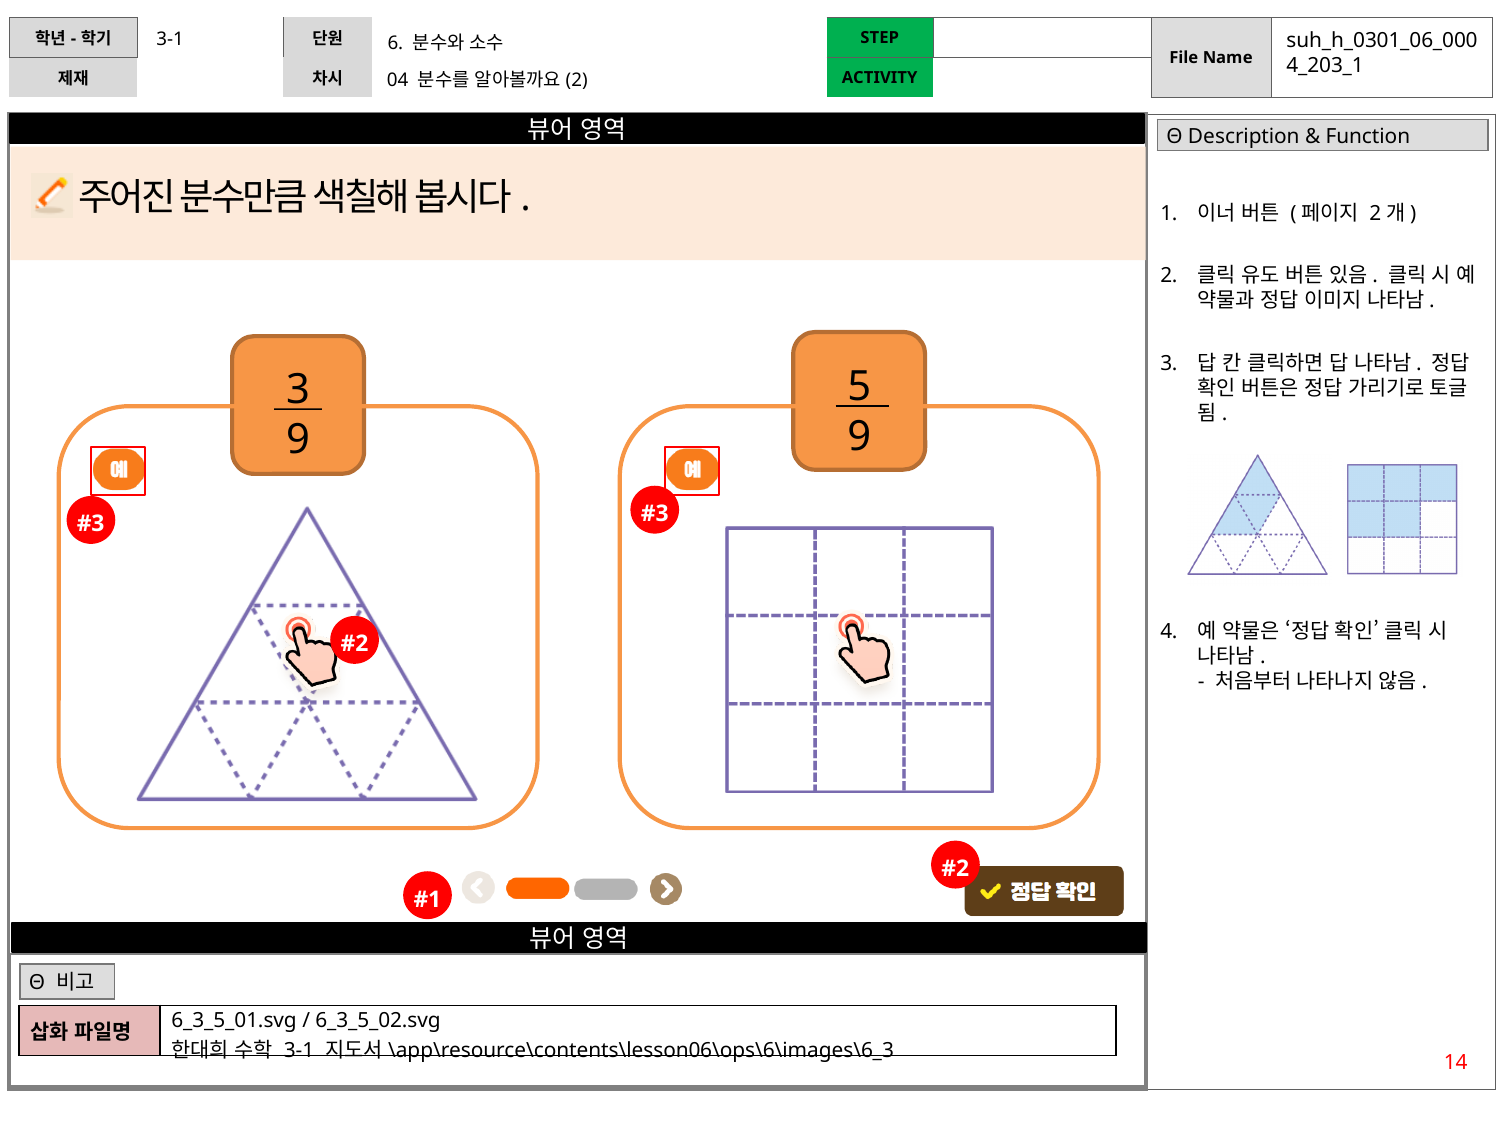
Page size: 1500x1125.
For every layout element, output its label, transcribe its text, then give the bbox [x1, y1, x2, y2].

table_header 5 [836, 356, 883, 404]
table_header Θ Description & Function [1158, 120, 1487, 150]
text_box [9, 145, 1148, 262]
picture [90, 486, 509, 829]
text_box [56, 404, 540, 816]
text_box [460, 869, 683, 906]
text_box 이너 버튼 (페이지 2개) 클릭 유도 버튼 있음. 클릭 시 예 약물과 정답 이미지 나타남. 답 칸 클릭하면 답 나타남. 정답 확인 버튼은 정답 가리기로 토글 됨. 예 약물은 ‘정답 확인’ 클릭 시 나타남. - 처음부터 나타나지 않음. [1145, 160, 1500, 701]
text_box [791, 329, 928, 404]
table_header 6_3_5_01.svg / 6_3_5_02.svg 한대희 수학 3-1 지도서\app\resource\contents\lesson06\ops\6\images\6_3 [161, 1006, 1115, 1055]
text_box 주어진 분수만큼 색칠해 봅시다. [63, 165, 1145, 225]
text_box [230, 334, 367, 404]
text_box 6. 분수와 소수 [372, 23, 828, 48]
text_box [664, 446, 720, 495]
table_header 삽화 파일명 [20, 1006, 159, 1055]
text_box #2 [929, 838, 982, 891]
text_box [90, 446, 146, 495]
text_box suh_h_0301_06_0004_203_1 [1271, 18, 1500, 84]
text_box #1 [401, 869, 454, 922]
table_header 3 [274, 359, 322, 404]
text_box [1186, 454, 1463, 586]
text_box [617, 404, 1101, 831]
picture [31, 173, 73, 218]
text_box 04 분수를 알아볼까요(2) [372, 60, 821, 96]
picture [698, 504, 1045, 829]
picture [963, 863, 1126, 918]
text_box 3-1 [141, 18, 284, 55]
